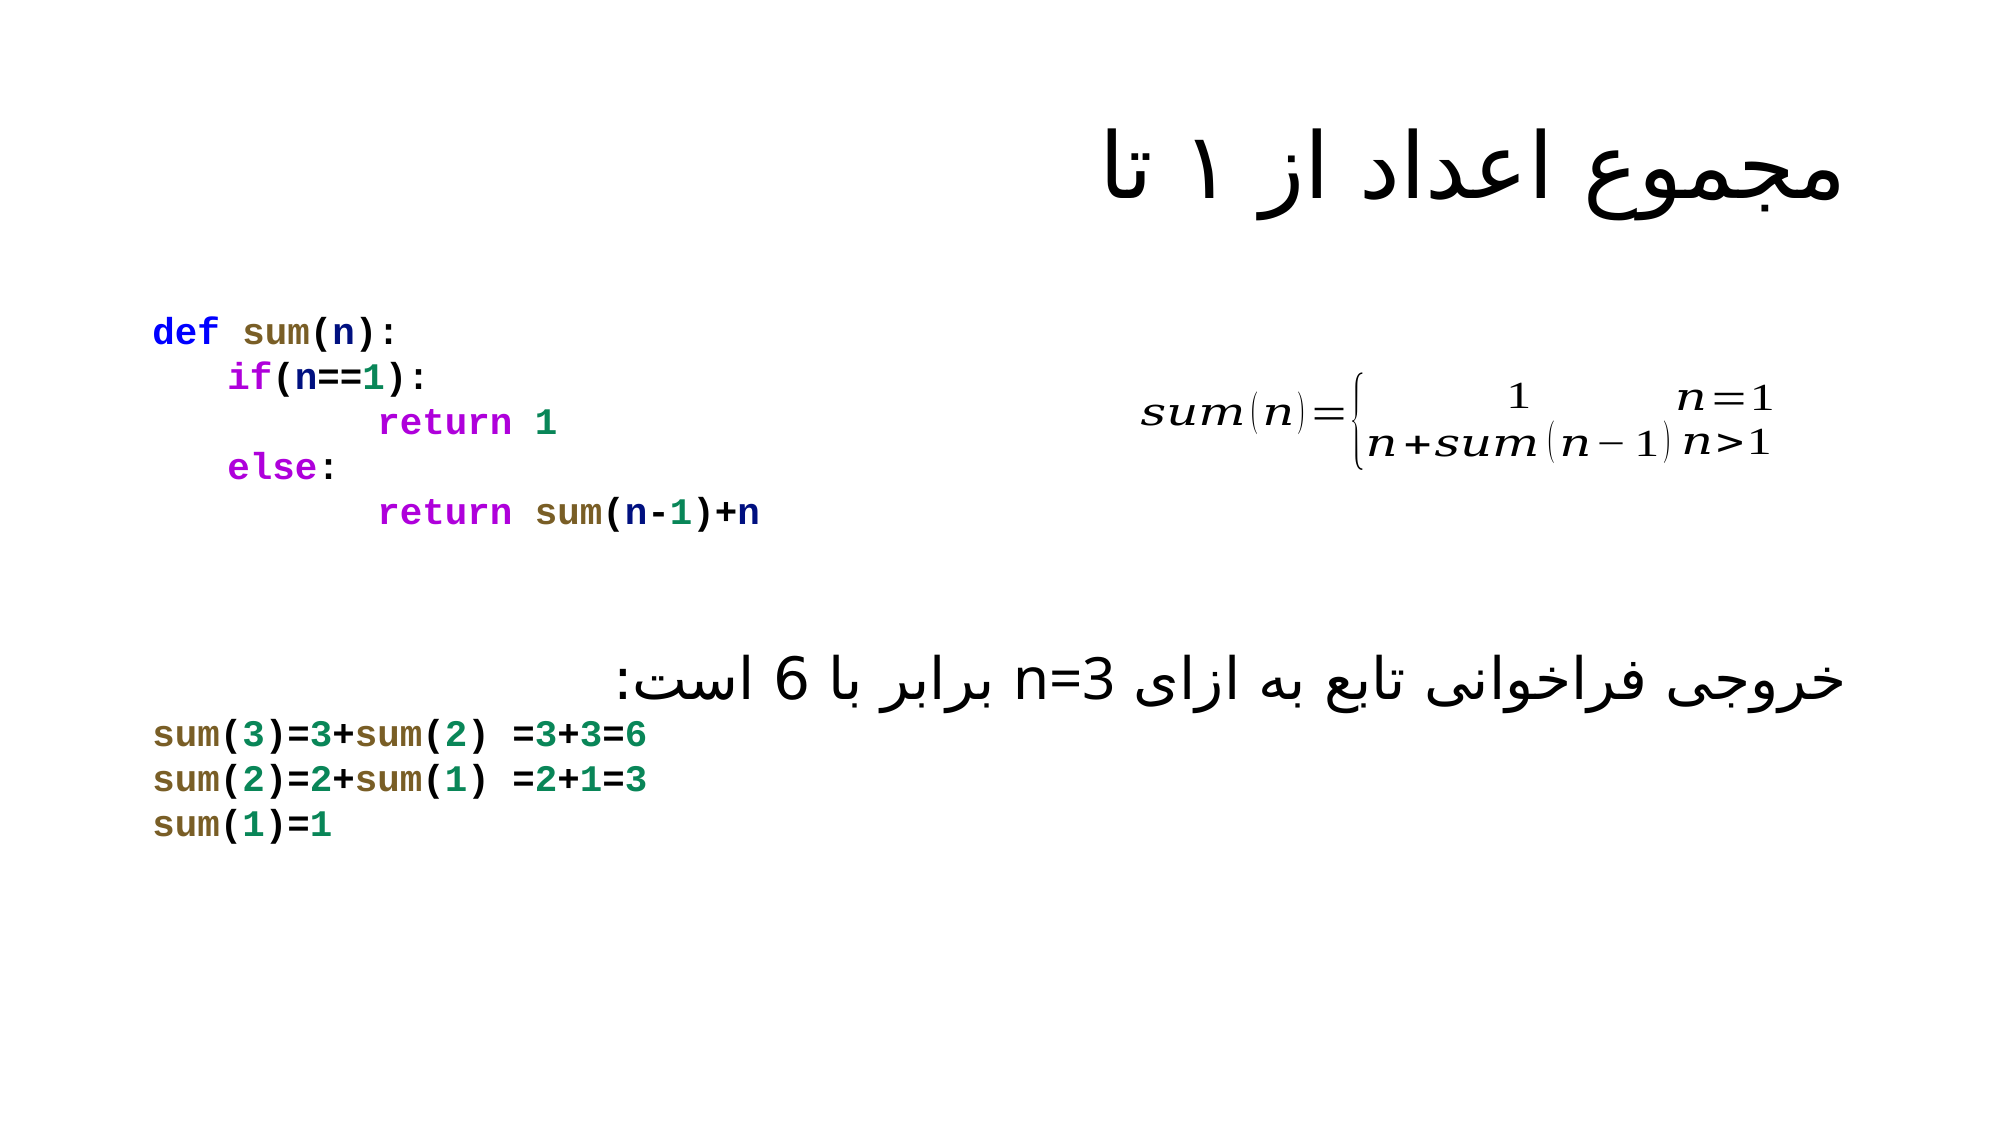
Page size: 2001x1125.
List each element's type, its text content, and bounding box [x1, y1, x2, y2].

text_box def sum(n): if(n==1): return 1 else: return sum(n-1)+n [137, 299, 1138, 540]
list خروجی فراخوانی تابع به ازای n=3 برابر با 6 است: [137, 299, 1863, 1014]
text_box sum(3)=3+sum(2) =3+3=6 sum(2)=2+sum(1) =2+1=3 sum(1)=1 [137, 701, 1138, 852]
